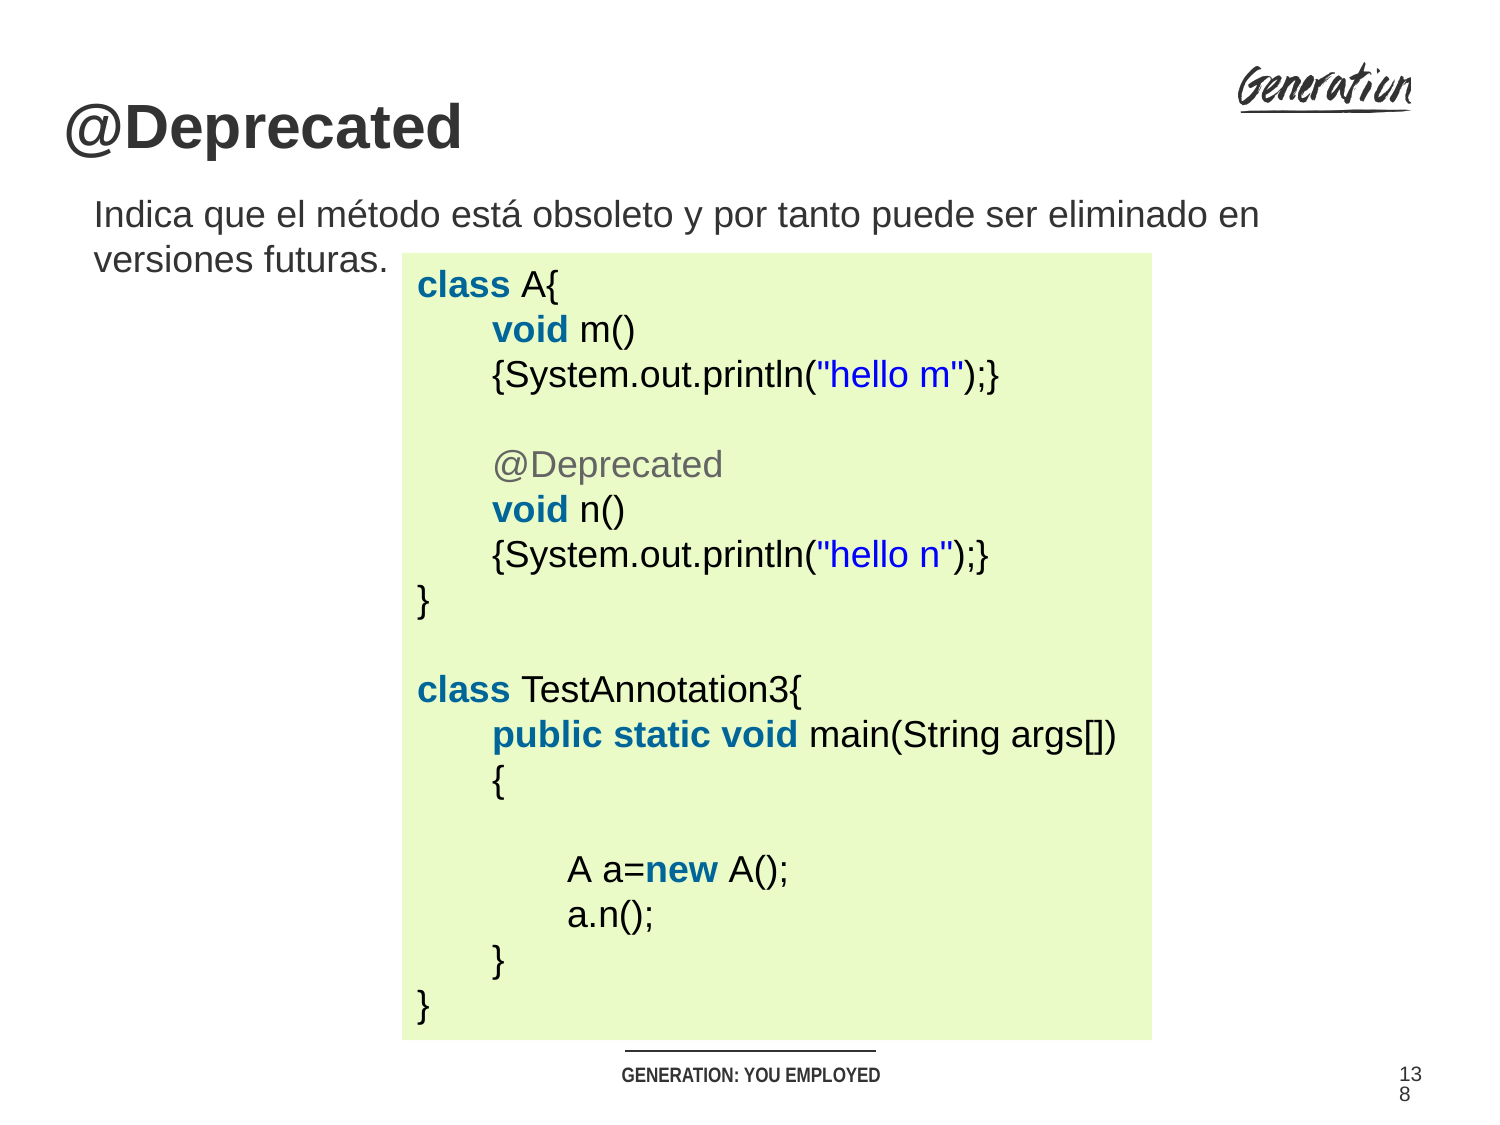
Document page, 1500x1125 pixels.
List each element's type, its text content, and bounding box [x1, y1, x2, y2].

list Indica que el método está obsoleto y por tanto puede ser eliminado en versiones futuras. [93, 190, 1410, 316]
picture [1238, 62, 1411, 113]
title @Deprecated [63, 78, 1376, 170]
text_box class A{ void m(){System.out.println("hello m");} @Deprecated void n(){System.out.println("hello n");} } class TestAnnotation3{ public static void main(String args[]){ A a=new A(); a.n(); } } [402, 252, 1152, 1041]
